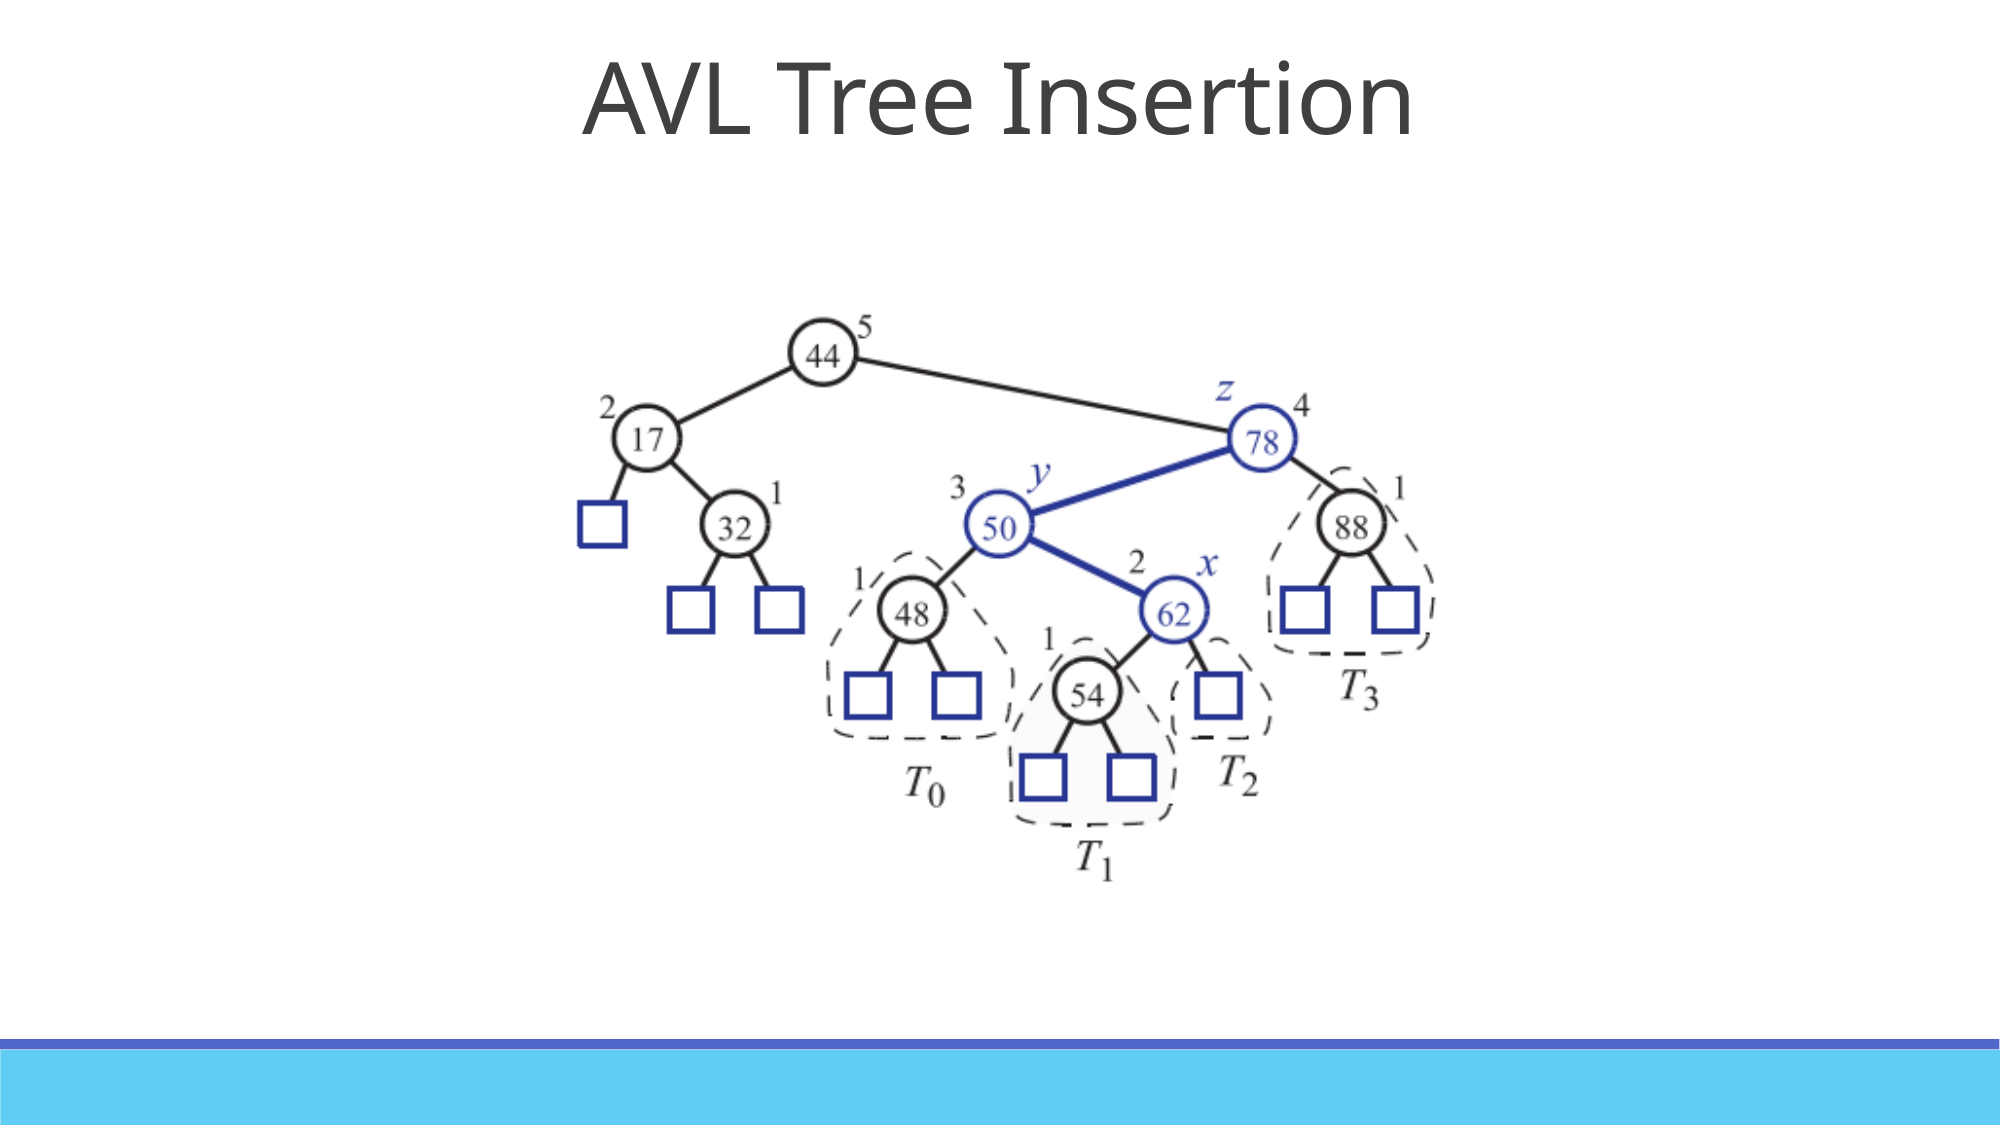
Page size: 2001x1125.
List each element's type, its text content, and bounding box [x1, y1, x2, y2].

title AVL Tree Insertion [0, 0, 2000, 163]
picture [529, 297, 1471, 884]
